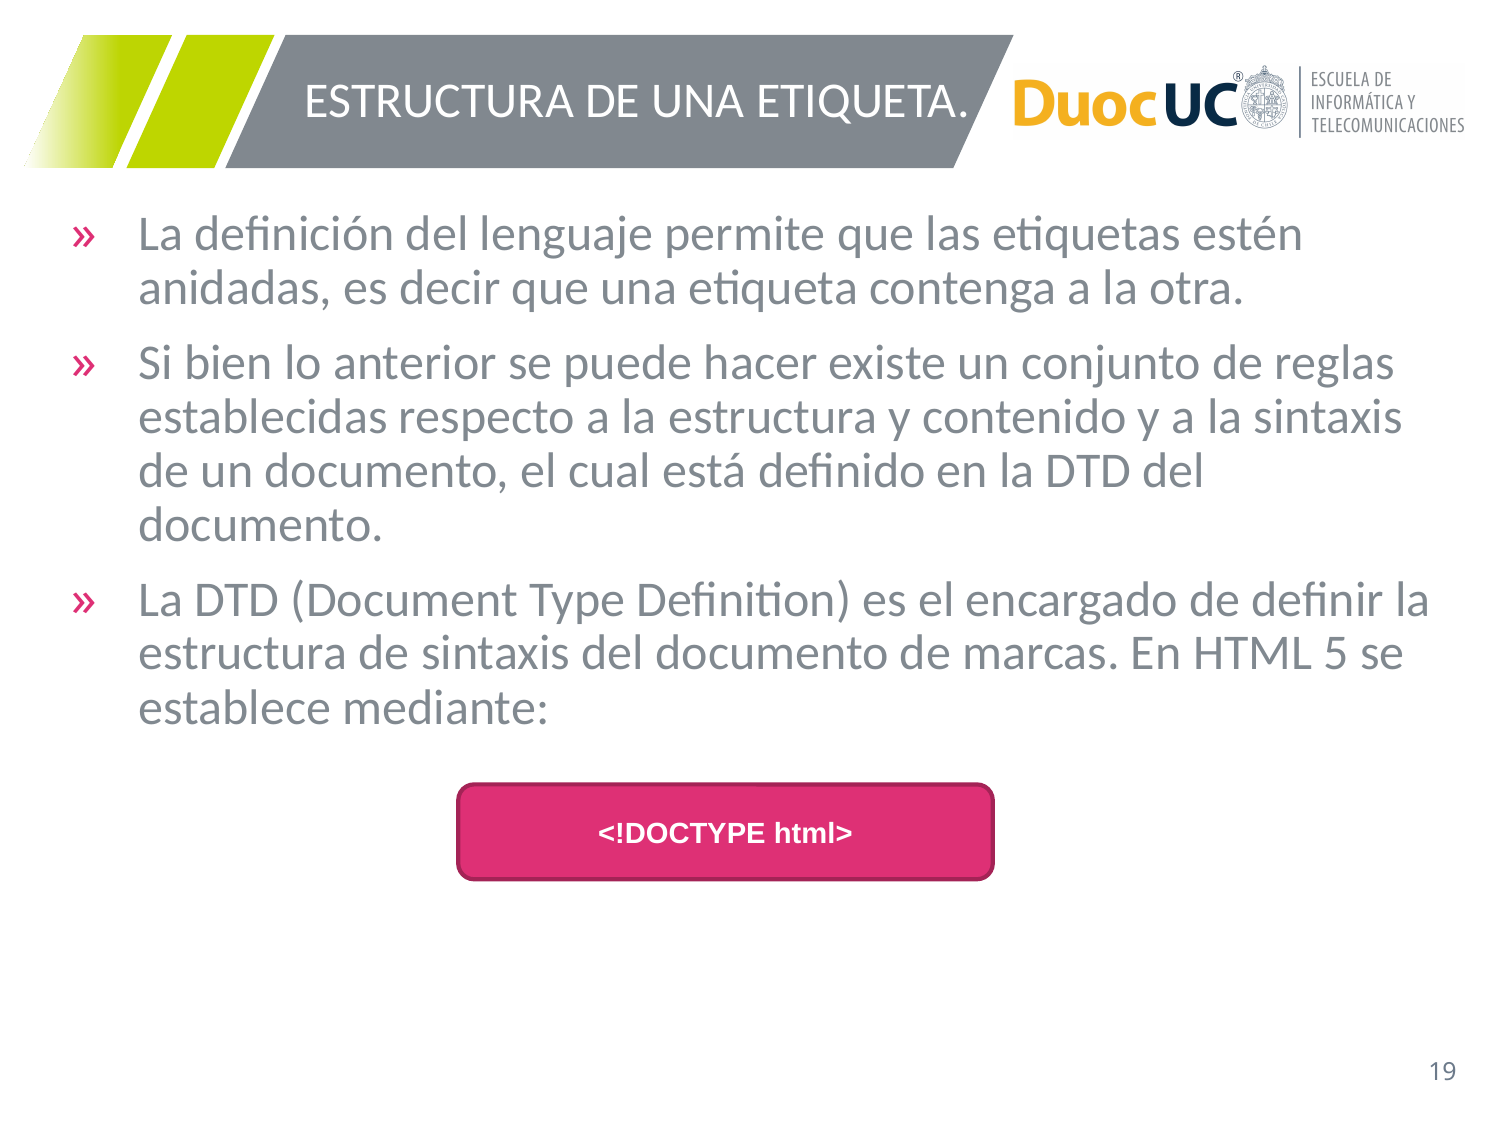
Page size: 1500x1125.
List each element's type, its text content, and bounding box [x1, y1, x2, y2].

text_box <!DOCTYPE html> [456, 782, 995, 882]
picture [1013, 63, 1465, 140]
list La definición del lenguaje permite que las etiquetas estén anidadas, es decir que una etiqueta contenga a la otra. Si bien lo anterior se puede hacer existe un conjunto de reglas establecidas respecto a la estructura y contenido y a la sintaxis de un documento, el cual está definido en la DTD del documento. La DTD (Document Type Definition) es el encargado de definir la estructura de sintaxis del documento de marcas. En HTML 5 se establece mediante: [48, 199, 1452, 1043]
title ESTRUCTURA DE UNA ETIQUETA. [289, 34, 993, 169]
